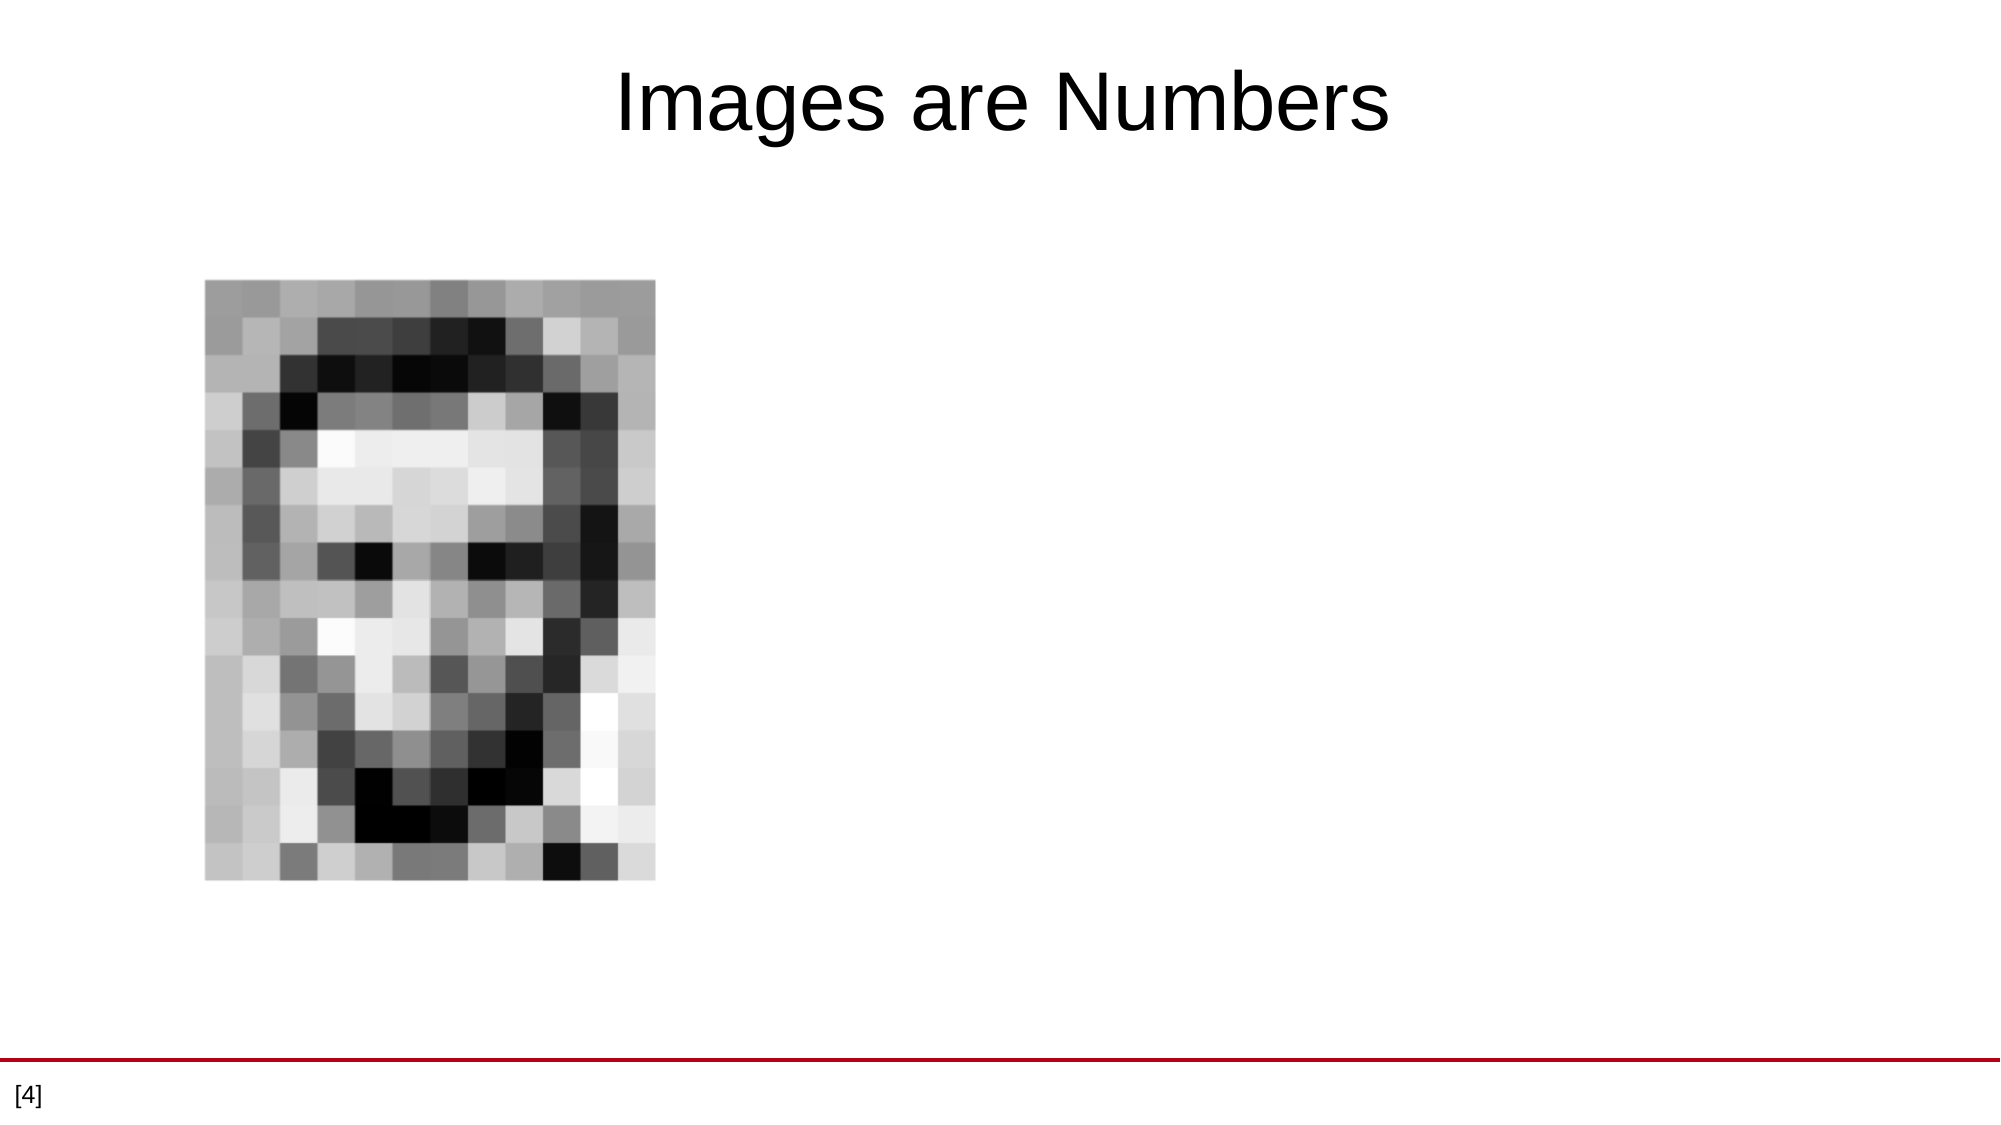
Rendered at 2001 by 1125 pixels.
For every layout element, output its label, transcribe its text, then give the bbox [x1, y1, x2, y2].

slide_number [4] [12, 1079, 143, 1109]
title Images are Numbers [612, 44, 1425, 235]
text_box [203, 278, 657, 882]
